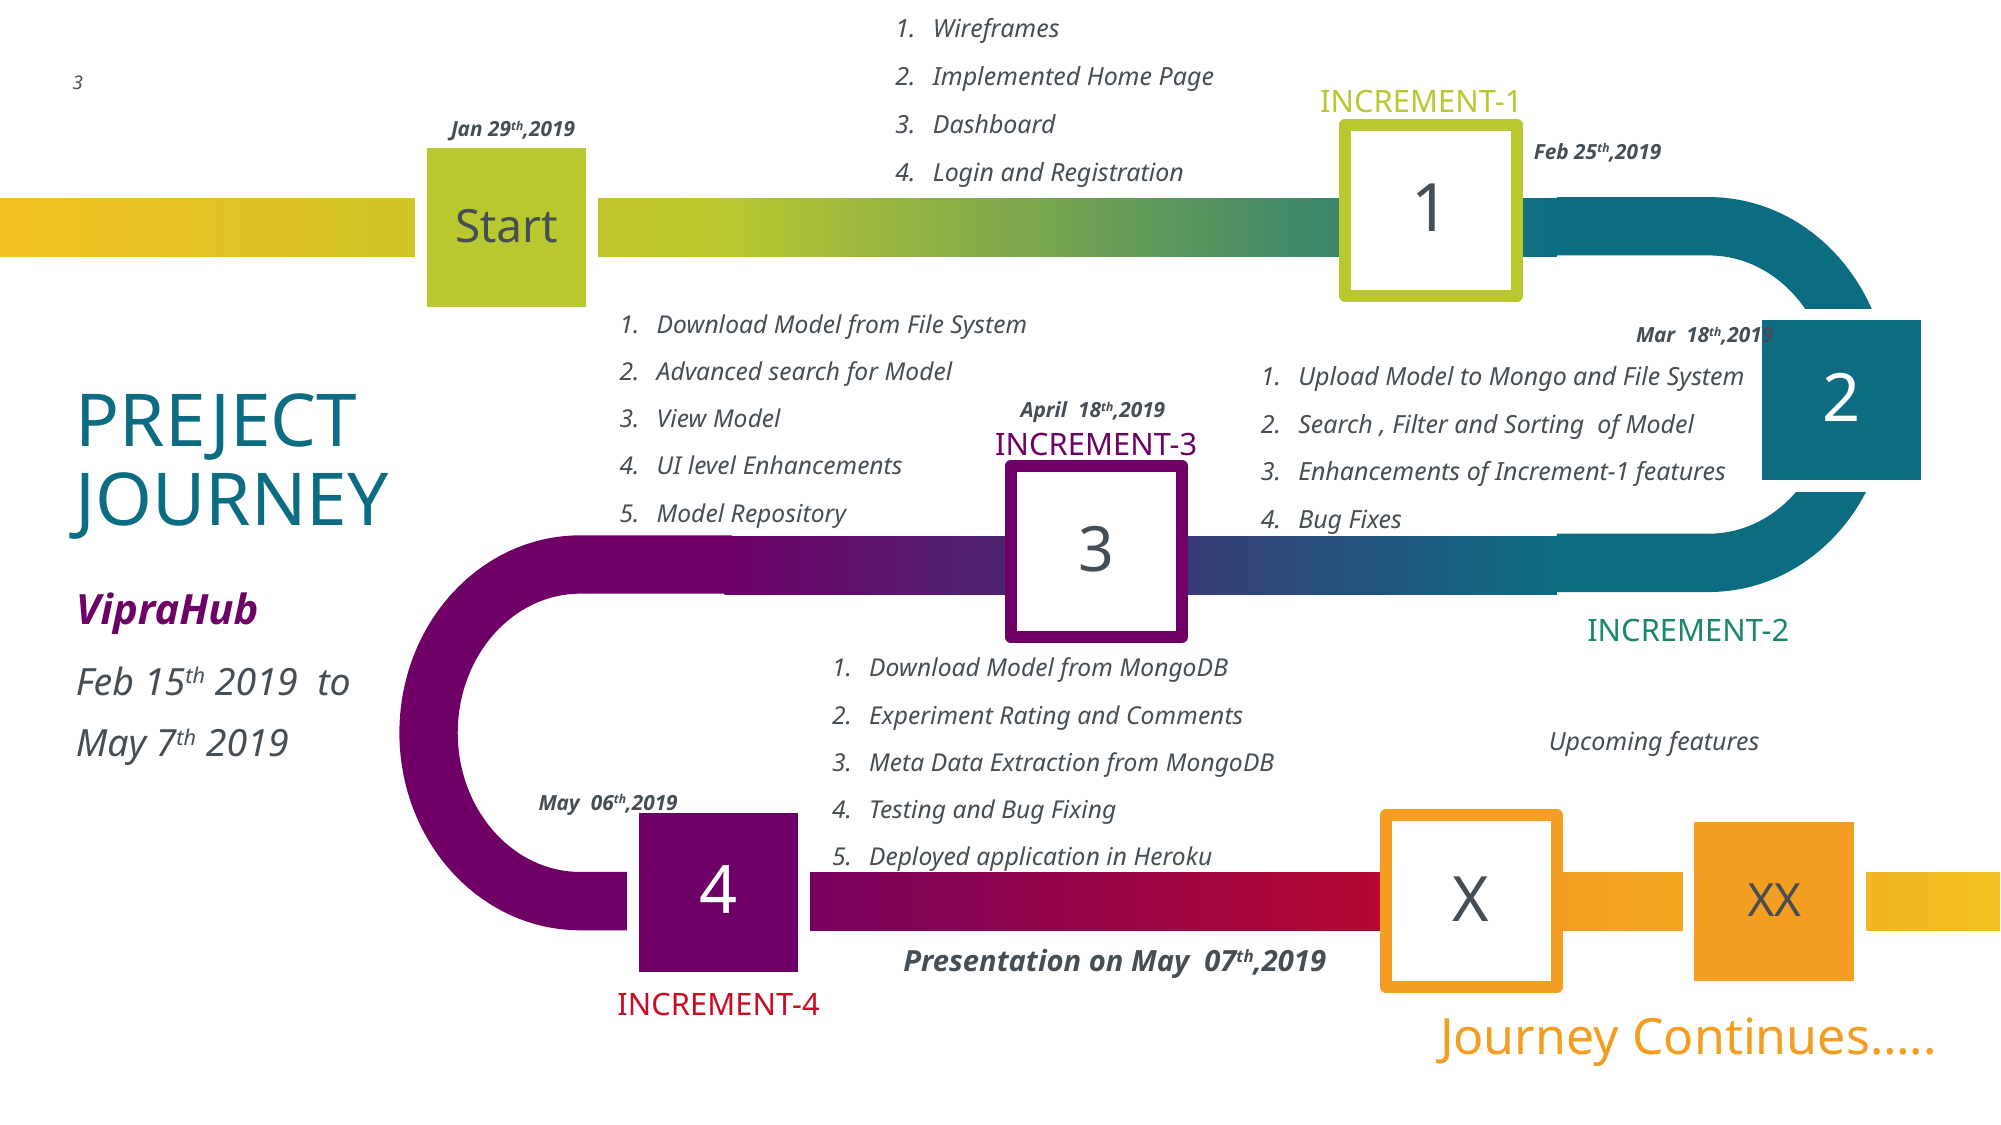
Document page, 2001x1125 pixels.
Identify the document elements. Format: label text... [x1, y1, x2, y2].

text_box Upcoming features [1548, 728, 2000, 946]
list XX [1683, 946, 1866, 993]
list INCREMENT-3 [1149, 428, 1238, 462]
list INCREMENT-4 [577, 989, 861, 1023]
text_box Wireframes Implemented Home Page Dashboard Login and Registration [895, 16, 1436, 210]
list 1 [1339, 119, 1523, 302]
list 4 [627, 801, 810, 984]
list Start [415, 148, 598, 319]
list Feb 15th 2019 to May 7th 2019 [75, 662, 388, 884]
list X [1380, 809, 1563, 993]
text_box Presentation on May 07th,2019 [863, 945, 1367, 1014]
text_box Jan 29th,2019 [371, 118, 655, 148]
list VipraHub [75, 588, 359, 637]
text_box Mar 18th,2019 [1563, 325, 1847, 354]
list Journey Continues….. [1391, 1011, 1986, 1080]
text_box Download Model from File System Advanced search for Model View Model UI level Enhancements Model Repository [619, 312, 1149, 529]
list INCREMENT-2 [1546, 614, 1831, 621]
list 3 [1005, 462, 1188, 643]
text_box INCREMENT-1 [1279, 85, 1564, 119]
text_box Feb 25th,2019 [1456, 141, 1740, 171]
text_box Upload Model to Mongo and File System Search , Filter and Sorting of Model Enhancements of Increment-1 features Bug Fixes [1260, 363, 1819, 542]
text_box April 18th,2019 [951, 399, 1235, 429]
text_box [1536, 621, 2000, 839]
slide_number 3 [72, 64, 138, 94]
text_box Download Model from MongoDB Experiment Rating and Comments Meta Data Extraction from MongoDB Testing and Bug Fixing Deployed application in Heroku [832, 655, 1386, 873]
title PREJECT JOURNEY [75, 341, 577, 584]
list 2 [1750, 309, 1933, 492]
text_box May 06th,2019 [466, 792, 750, 822]
